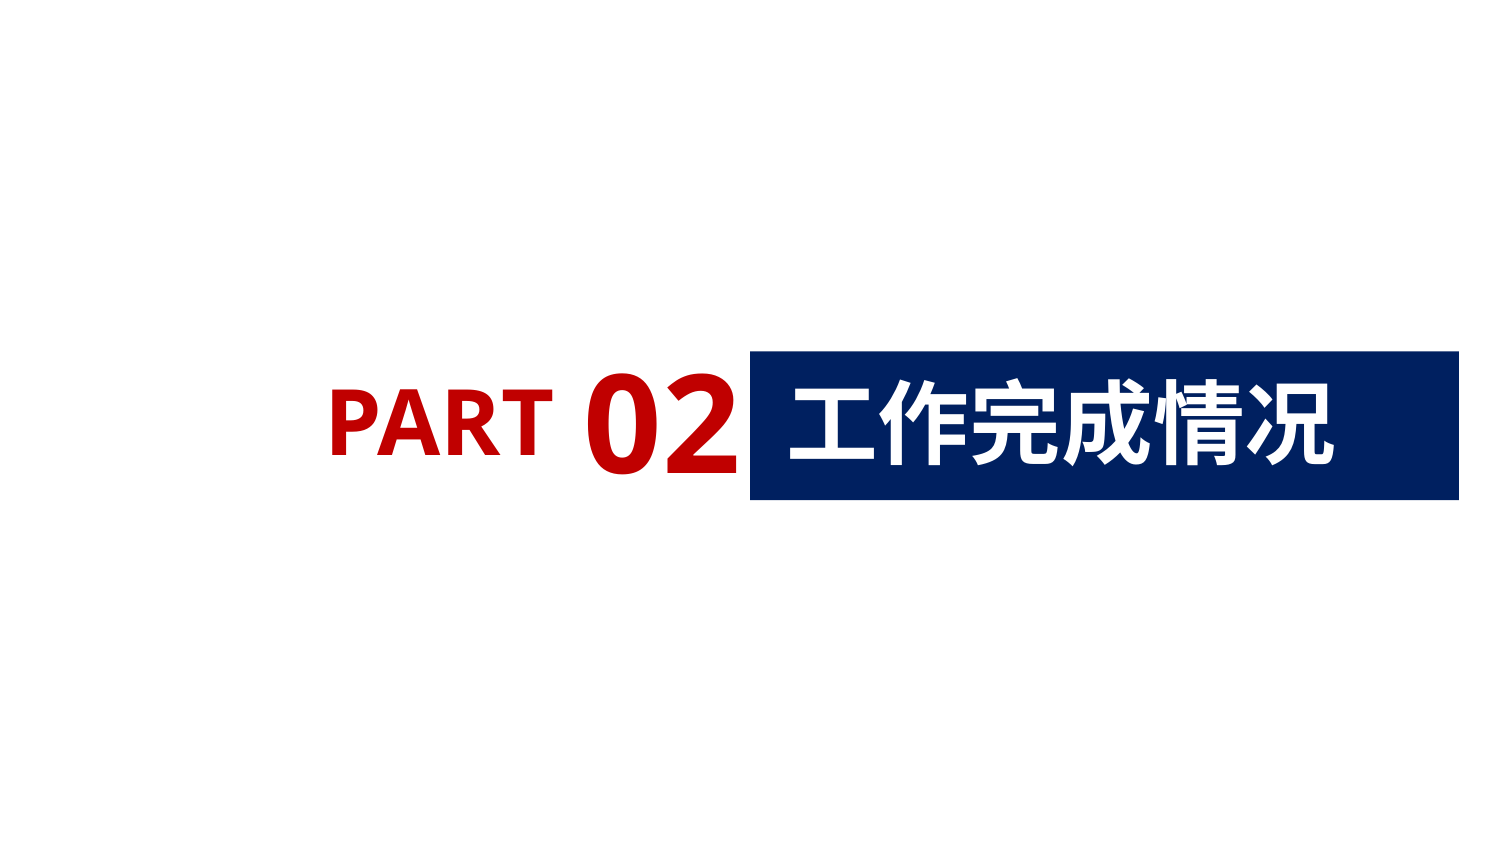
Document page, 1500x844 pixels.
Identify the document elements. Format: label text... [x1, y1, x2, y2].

text_box PART [313, 357, 603, 479]
text_box 02 [572, 330, 804, 507]
text_box 工作完成情况 [804, 360, 1374, 482]
text_box [804, 350, 1460, 501]
